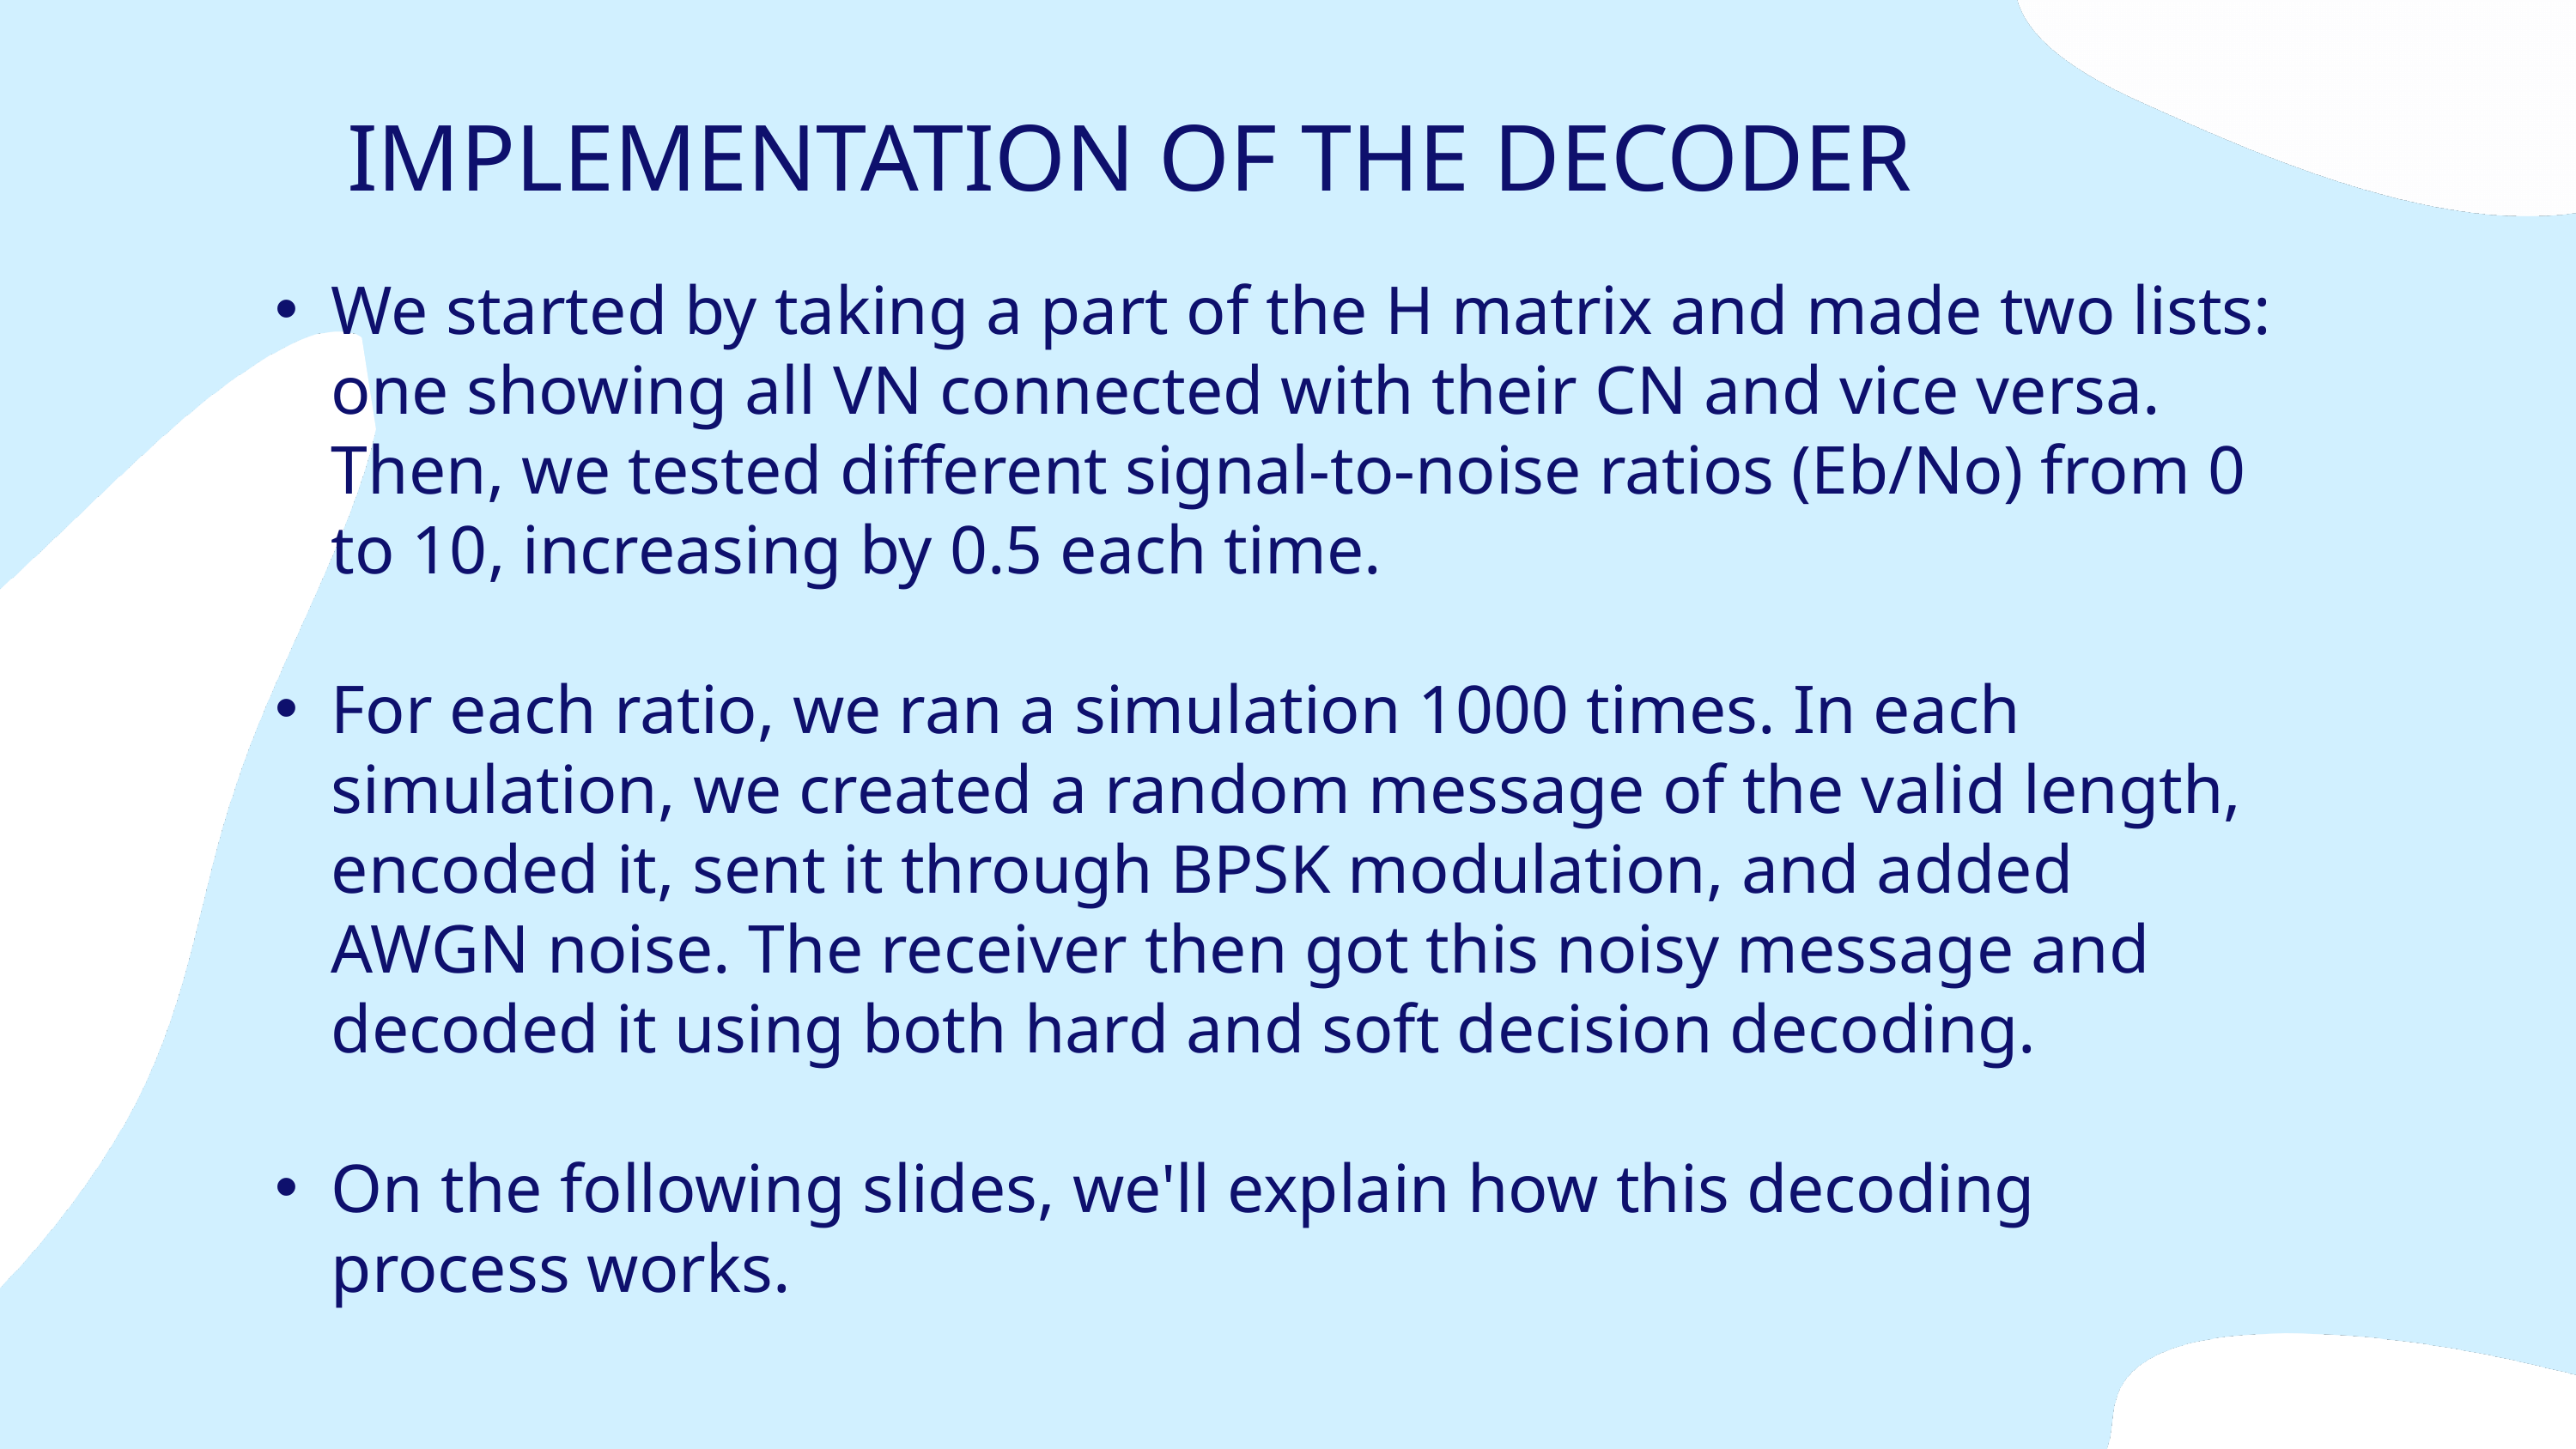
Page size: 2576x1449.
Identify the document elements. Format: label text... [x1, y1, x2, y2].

text_box We started by taking a part of the H matrix and made two lists: one showing all VN connected with their CN and vice versa. Then, we tested different signal-to-noise ratios (Eb/No) from 0 to 10, increasing by 0.5 each time. For each ratio, we ran a simulation 1000 times. In each simulation, we created a random message of the valid length, encoded it, sent it through BPSK modulation, and added AWGN noise. The receiver then got this noisy message and decoded it using both hard and soft decision decoding. On the following slides, we'll explain how this decoding process works. [219, 267, 2286, 1307]
text_box [1765, 1333, 2576, 1449]
text_box IMPLEMENTATION OF THE DECODER [244, 81, 2016, 209]
text_box [0, 164, 535, 1449]
text_box [2015, 0, 2576, 216]
